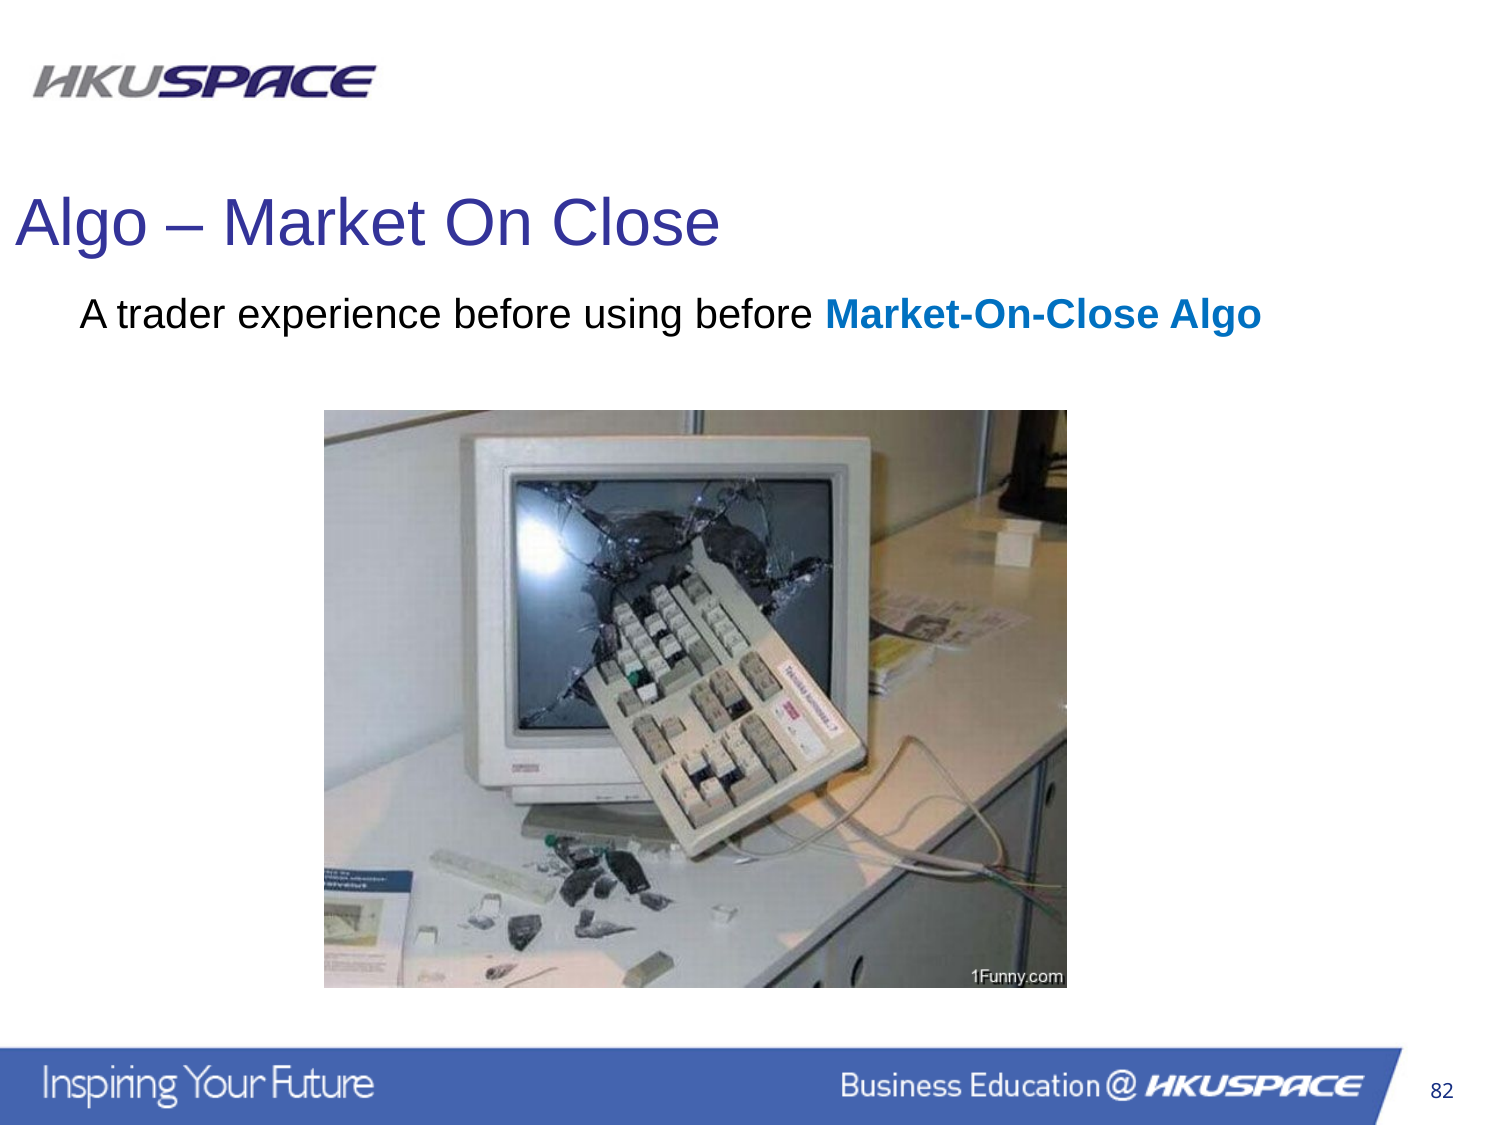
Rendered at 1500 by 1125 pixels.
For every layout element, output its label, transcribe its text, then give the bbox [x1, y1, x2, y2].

picture [0, 0, 1500, 1125]
text_box A trader experience before using before Market-On-Close Algo [64, 278, 1483, 1047]
slide_number 82 [1415, 1070, 1499, 1125]
title Algo – Market On Close [0, 101, 1325, 266]
